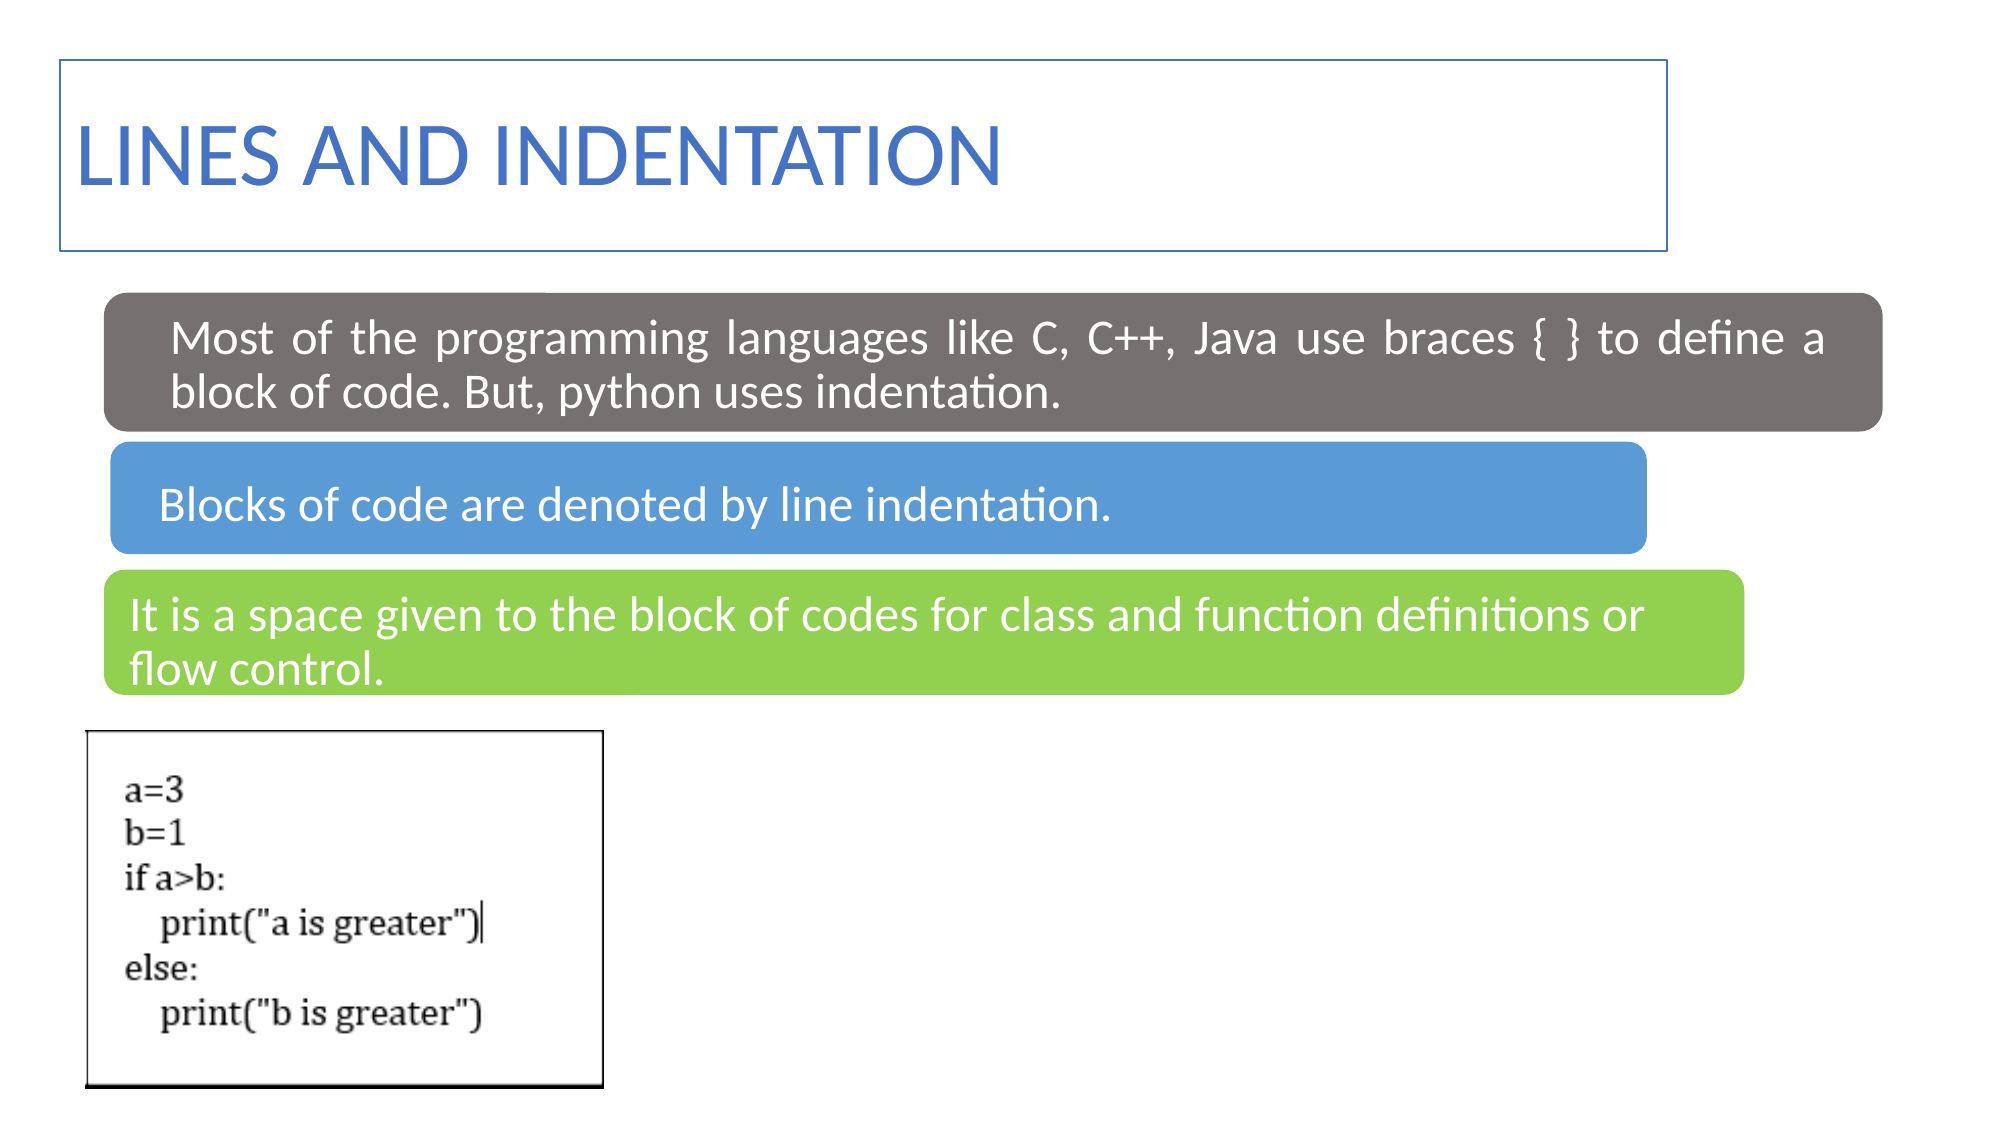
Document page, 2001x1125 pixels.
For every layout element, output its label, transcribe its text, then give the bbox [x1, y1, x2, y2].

title LINES AND INDENTATION [60, 59, 1667, 252]
text_box It is a space given to the block of codes for class and function definitions or flow control. [109, 605, 1667, 680]
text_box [103, 292, 1883, 432]
text_box [103, 569, 1745, 696]
text_box [110, 441, 1647, 555]
picture [85, 730, 604, 1089]
text_box Blocks of code are denoted by line indentation. [138, 455, 1133, 555]
